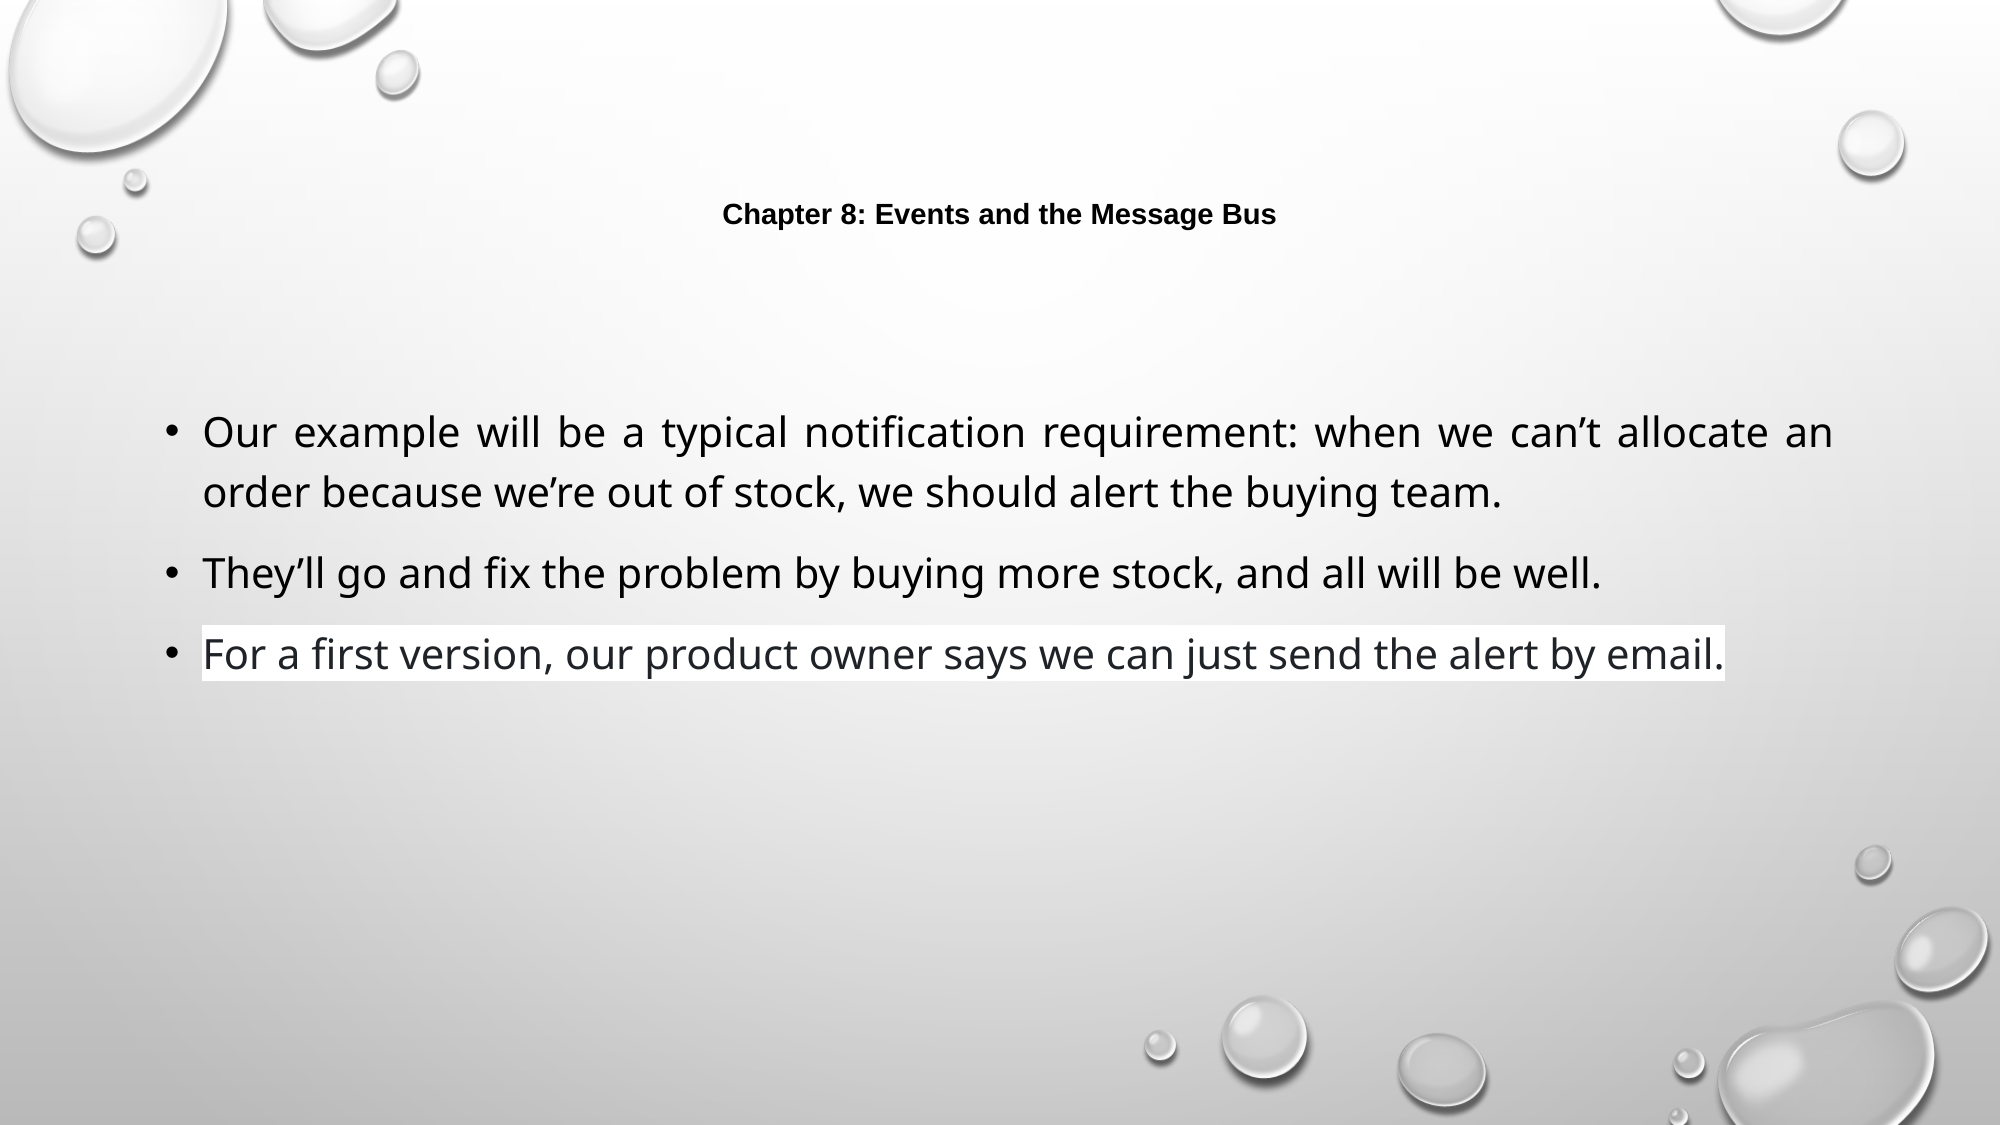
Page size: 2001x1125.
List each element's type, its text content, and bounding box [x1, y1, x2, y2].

picture [0, 0, 2000, 1125]
list Our example will be a typical notification requirement: when we can’t allocate an order because we’re out of stock, we should alert the buying team. They’ll go and fix the problem by buying more stock, and all will be well. For a first version, our product owner says we can just send the alert by email. [149, 388, 1850, 950]
title Chapter 8: Events and the Message Bus [149, 101, 1851, 364]
